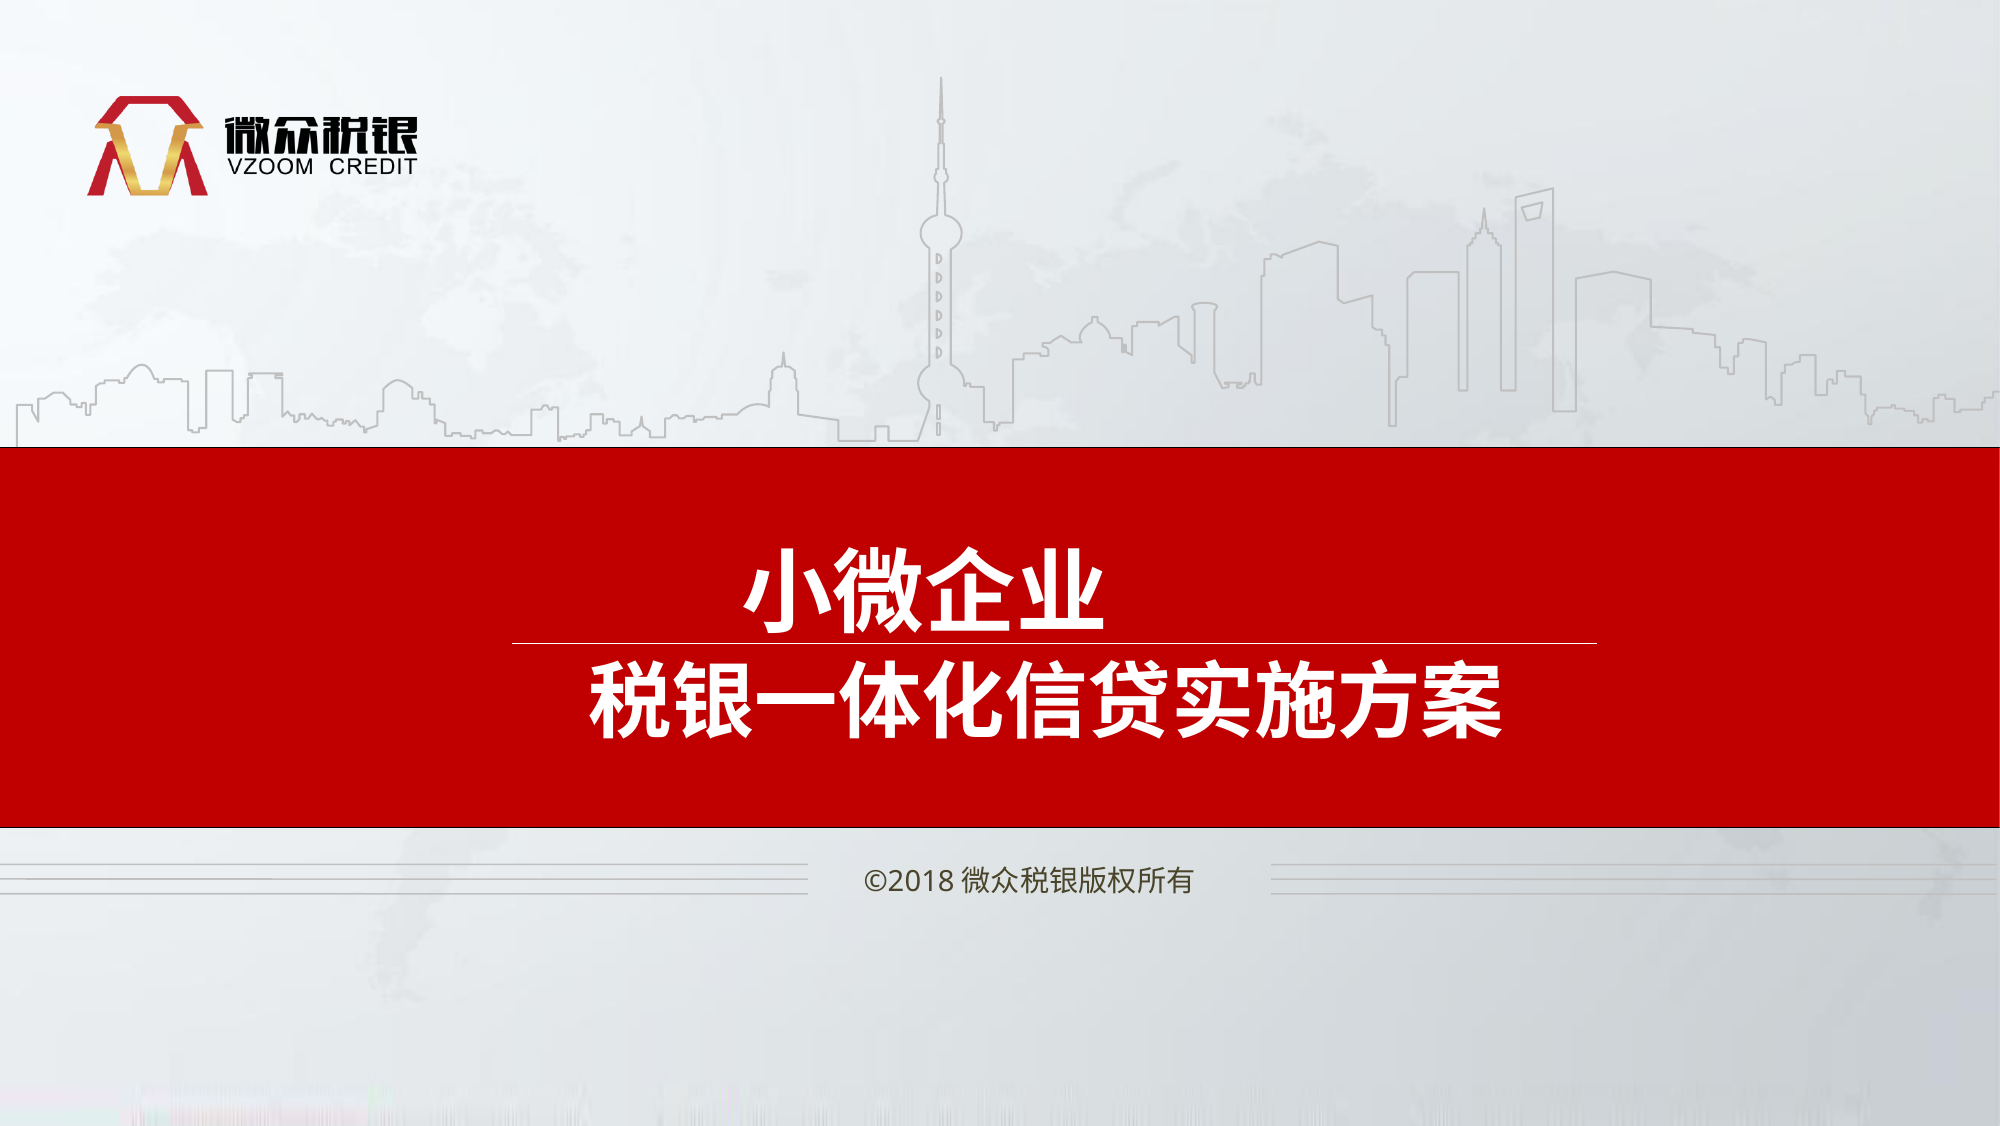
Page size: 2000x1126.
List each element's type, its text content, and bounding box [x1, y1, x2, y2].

picture [0, 0, 2000, 447]
picture [18, 145, 2000, 447]
picture [0, 828, 2000, 1126]
text_box 小微企业 税银一体化信贷实施方案 [342, 505, 1751, 756]
